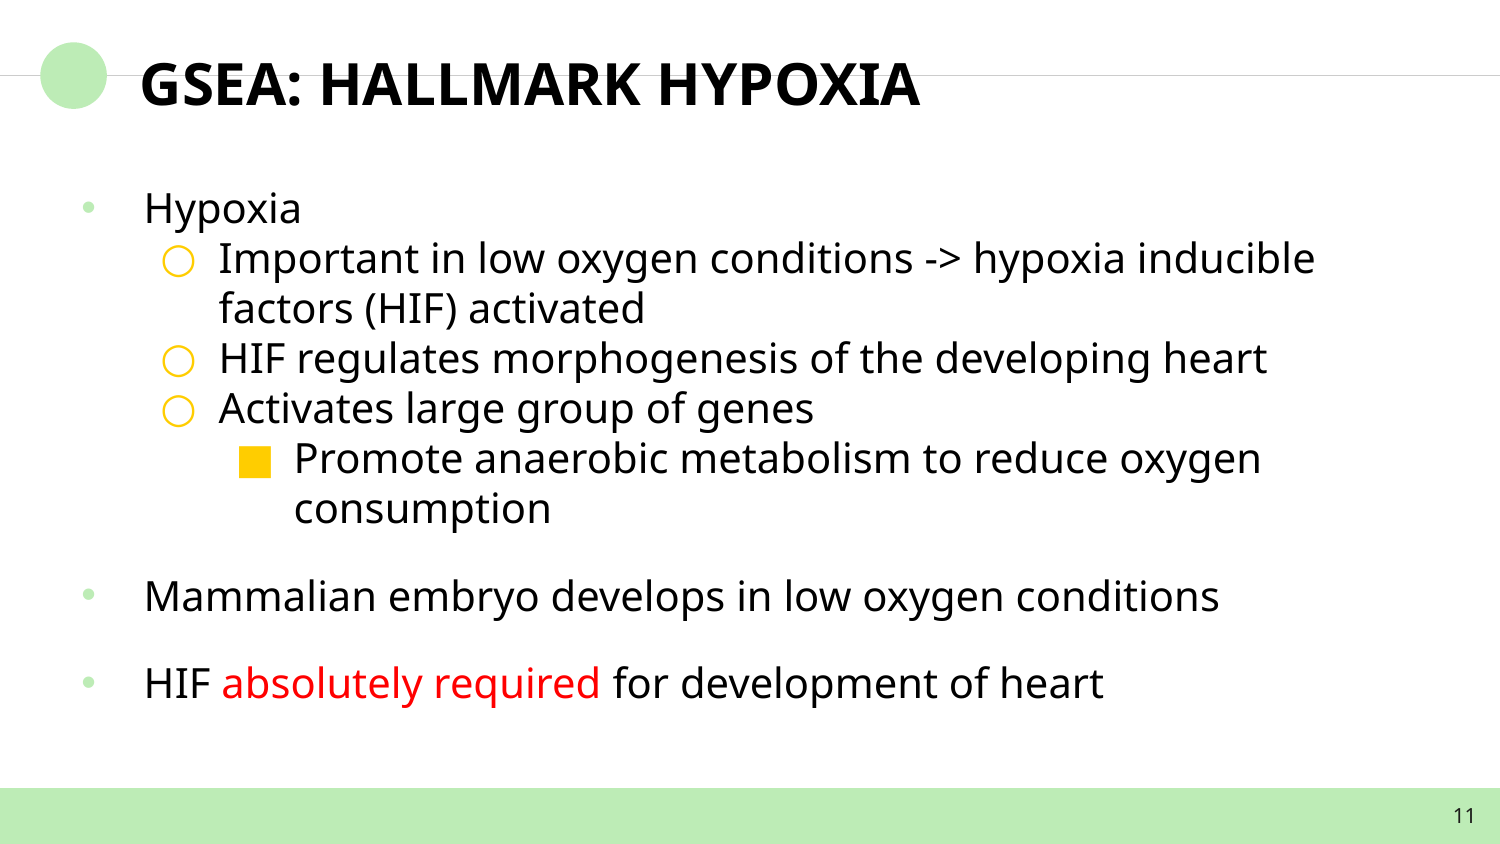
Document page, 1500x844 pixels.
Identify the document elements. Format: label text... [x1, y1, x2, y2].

title GSEA: HALLMARK HYPOXIA [124, 80, 1146, 154]
slide_number 11 [1401, 787, 1492, 844]
list Hypoxia Important in low oxygen conditions -> hypoxia inducible factors (HIF) activated HIF regulates morphogenesis of the developing heart Activates large group of genes Promote anaerobic metabolism to reduce oxygen consumption Mammalian embryo develops in low oxygen conditions HIF absolutely required for development of heart [53, 141, 1450, 776]
